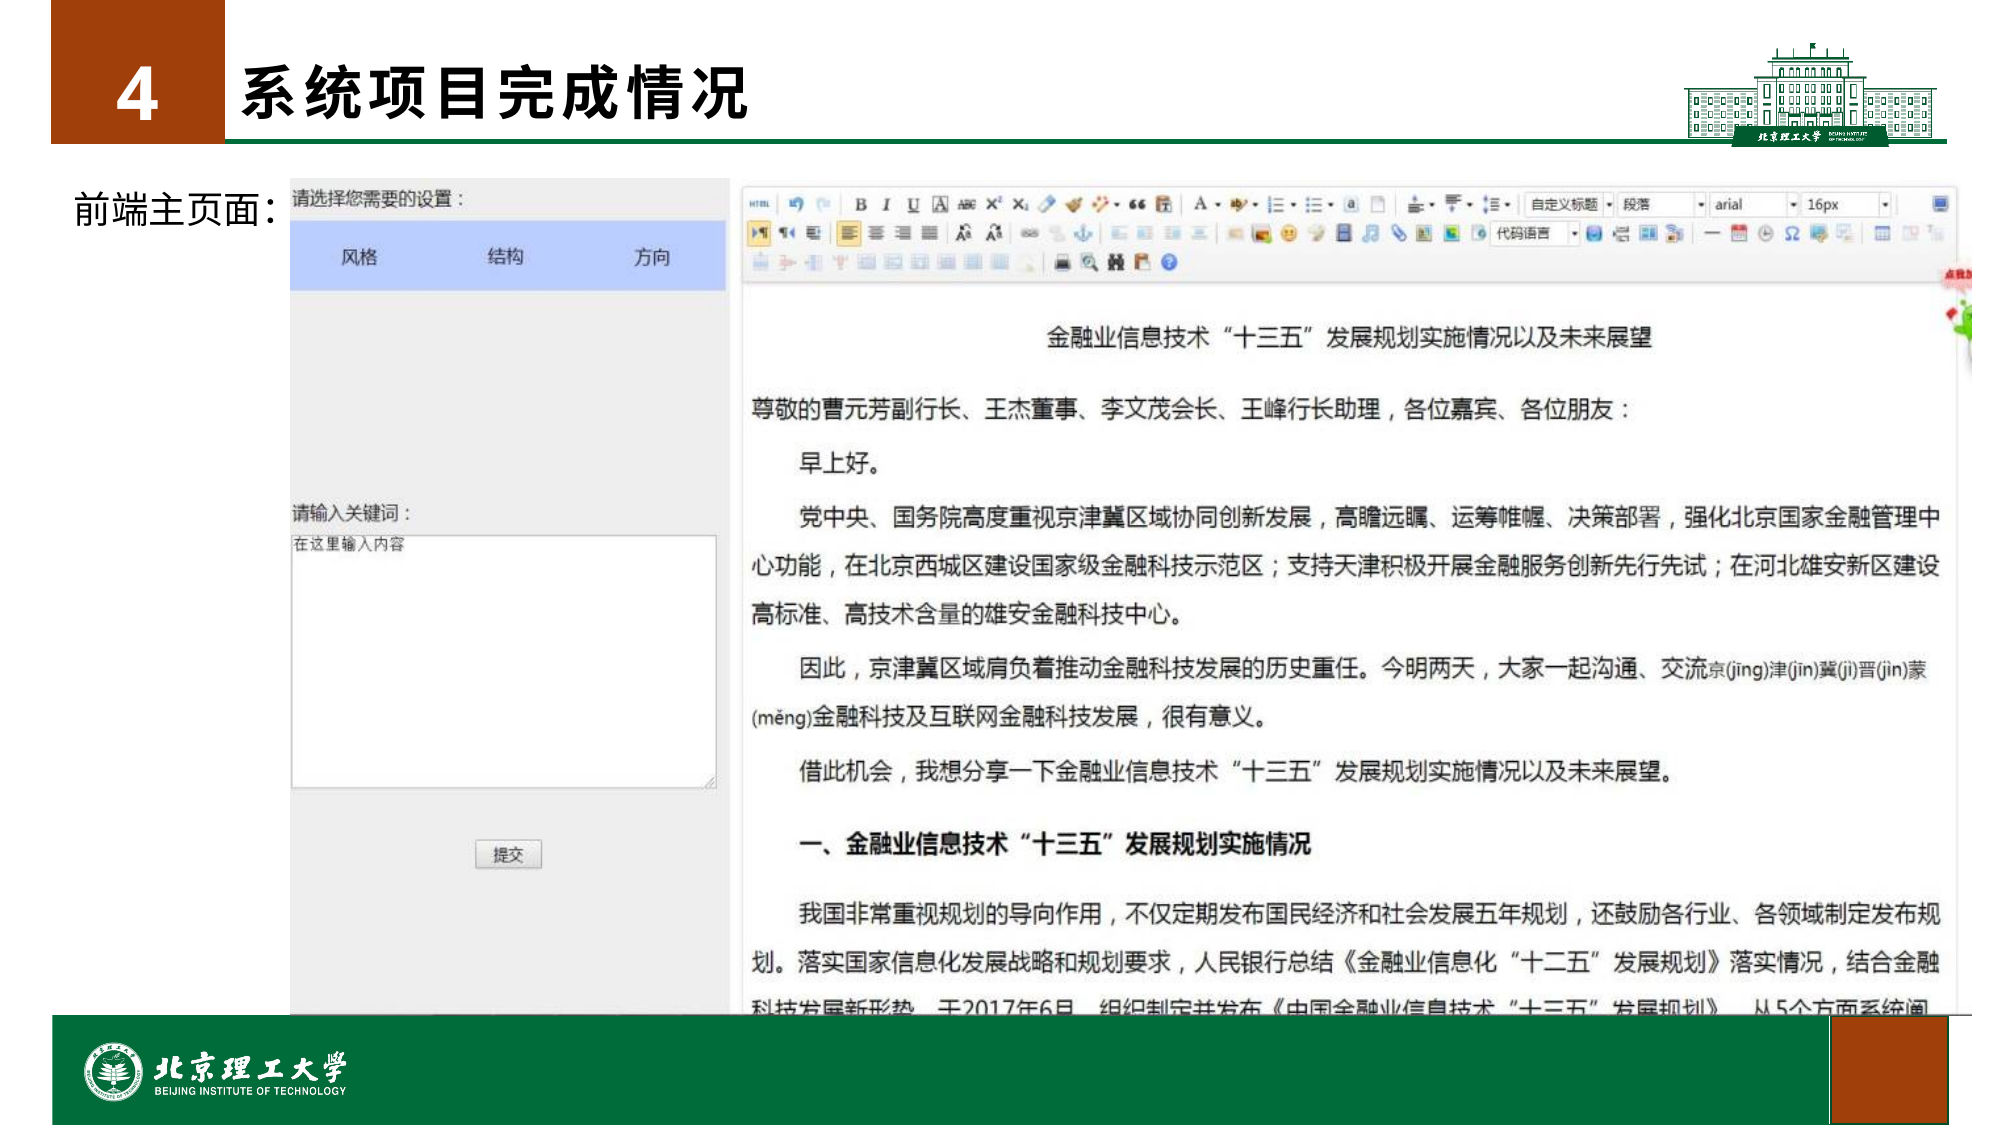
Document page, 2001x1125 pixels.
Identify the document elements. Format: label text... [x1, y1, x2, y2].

text_box 4 [58, 38, 218, 144]
title 系统项目完成情况 [224, 56, 1643, 136]
picture [1657, 35, 1963, 149]
picture [290, 178, 1972, 1016]
text_box 前端主页面： [58, 178, 290, 239]
text_box [1830, 1016, 1949, 1125]
picture [67, 1028, 366, 1112]
